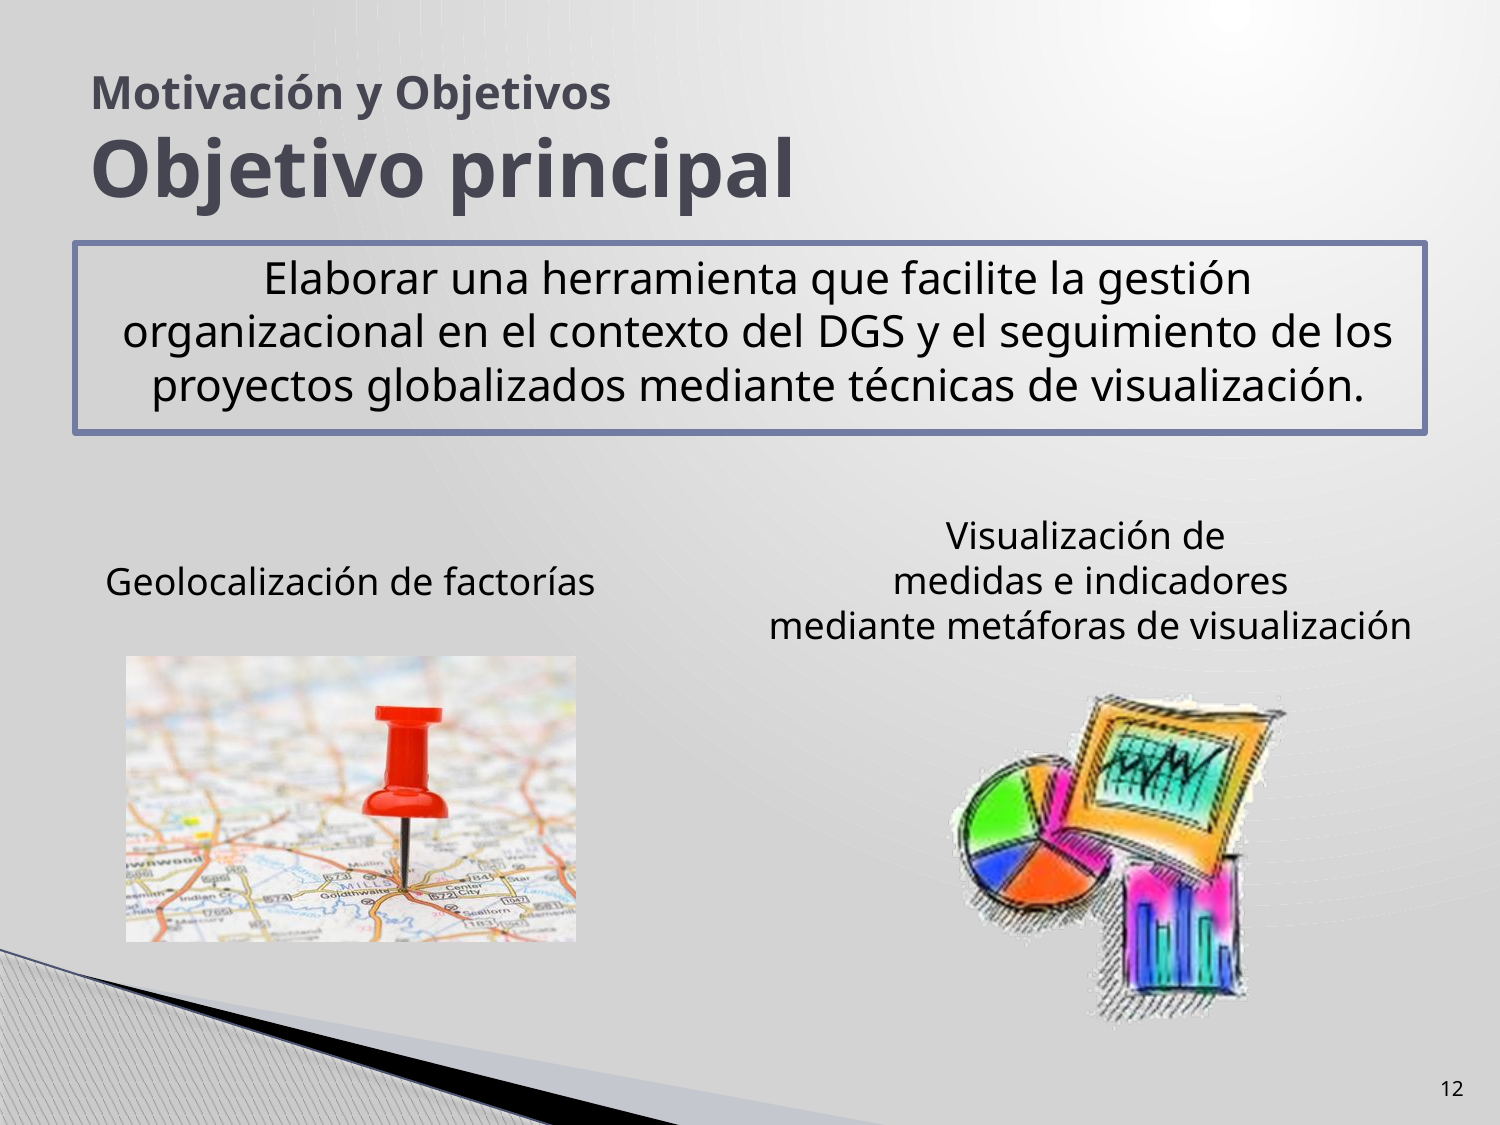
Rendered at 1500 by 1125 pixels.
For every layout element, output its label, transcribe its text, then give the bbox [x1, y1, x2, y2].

text_box Geolocalización de factorías [90, 550, 612, 611]
picture [126, 656, 576, 943]
picture [904, 656, 1337, 1046]
list Elaborar una herramienta que facilite la gestión organizacional en el contexto del DGS y el seguimiento de los proyectos globalizados mediante técnicas de visualización. [75, 243, 1425, 433]
slide_number 12 [1418, 1051, 1479, 1112]
title Motivación y Objetivos Objetivo principal [75, 45, 1425, 233]
text_box Visualización de medidas e indicadores mediante metáforas de visualización [753, 505, 1429, 655]
